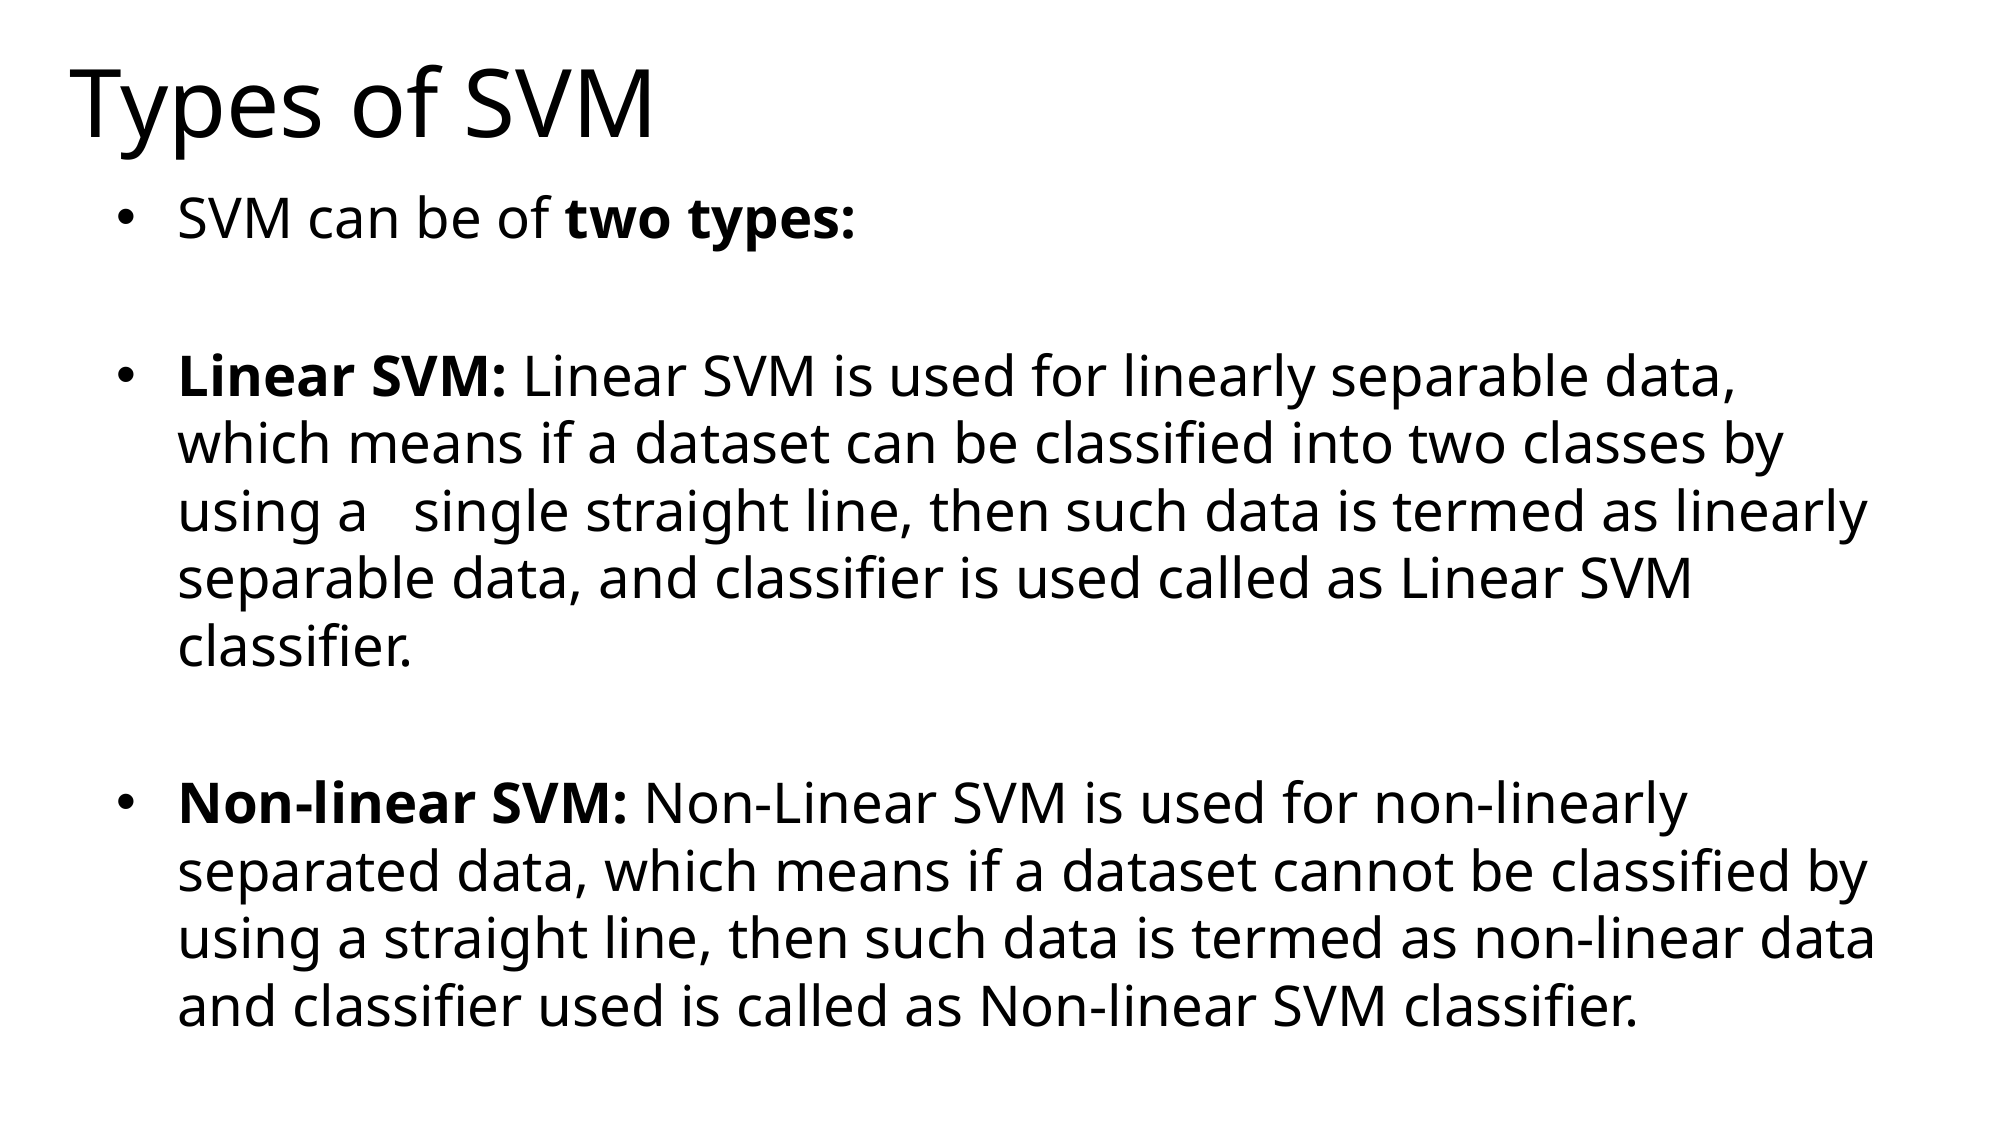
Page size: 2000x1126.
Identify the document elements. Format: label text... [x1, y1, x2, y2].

list SVM can be of two types: Linear SVM: Linear SVM is used for linearly separable data, which means if a dataset can be classified into two classes by using a single straight line, then such data is termed as linearly separable data, and classifier is used called as Linear SVM classifier. Non-linear SVM: Non-Linear SVM is used for non-linearly separated data, which means if a dataset cannot be classified by using a straight line, then such data is termed as non-linear data and classifier used is called as Non-linear SVM classifier. [99, 174, 1900, 1042]
title Types of SVM [53, 34, 1853, 166]
